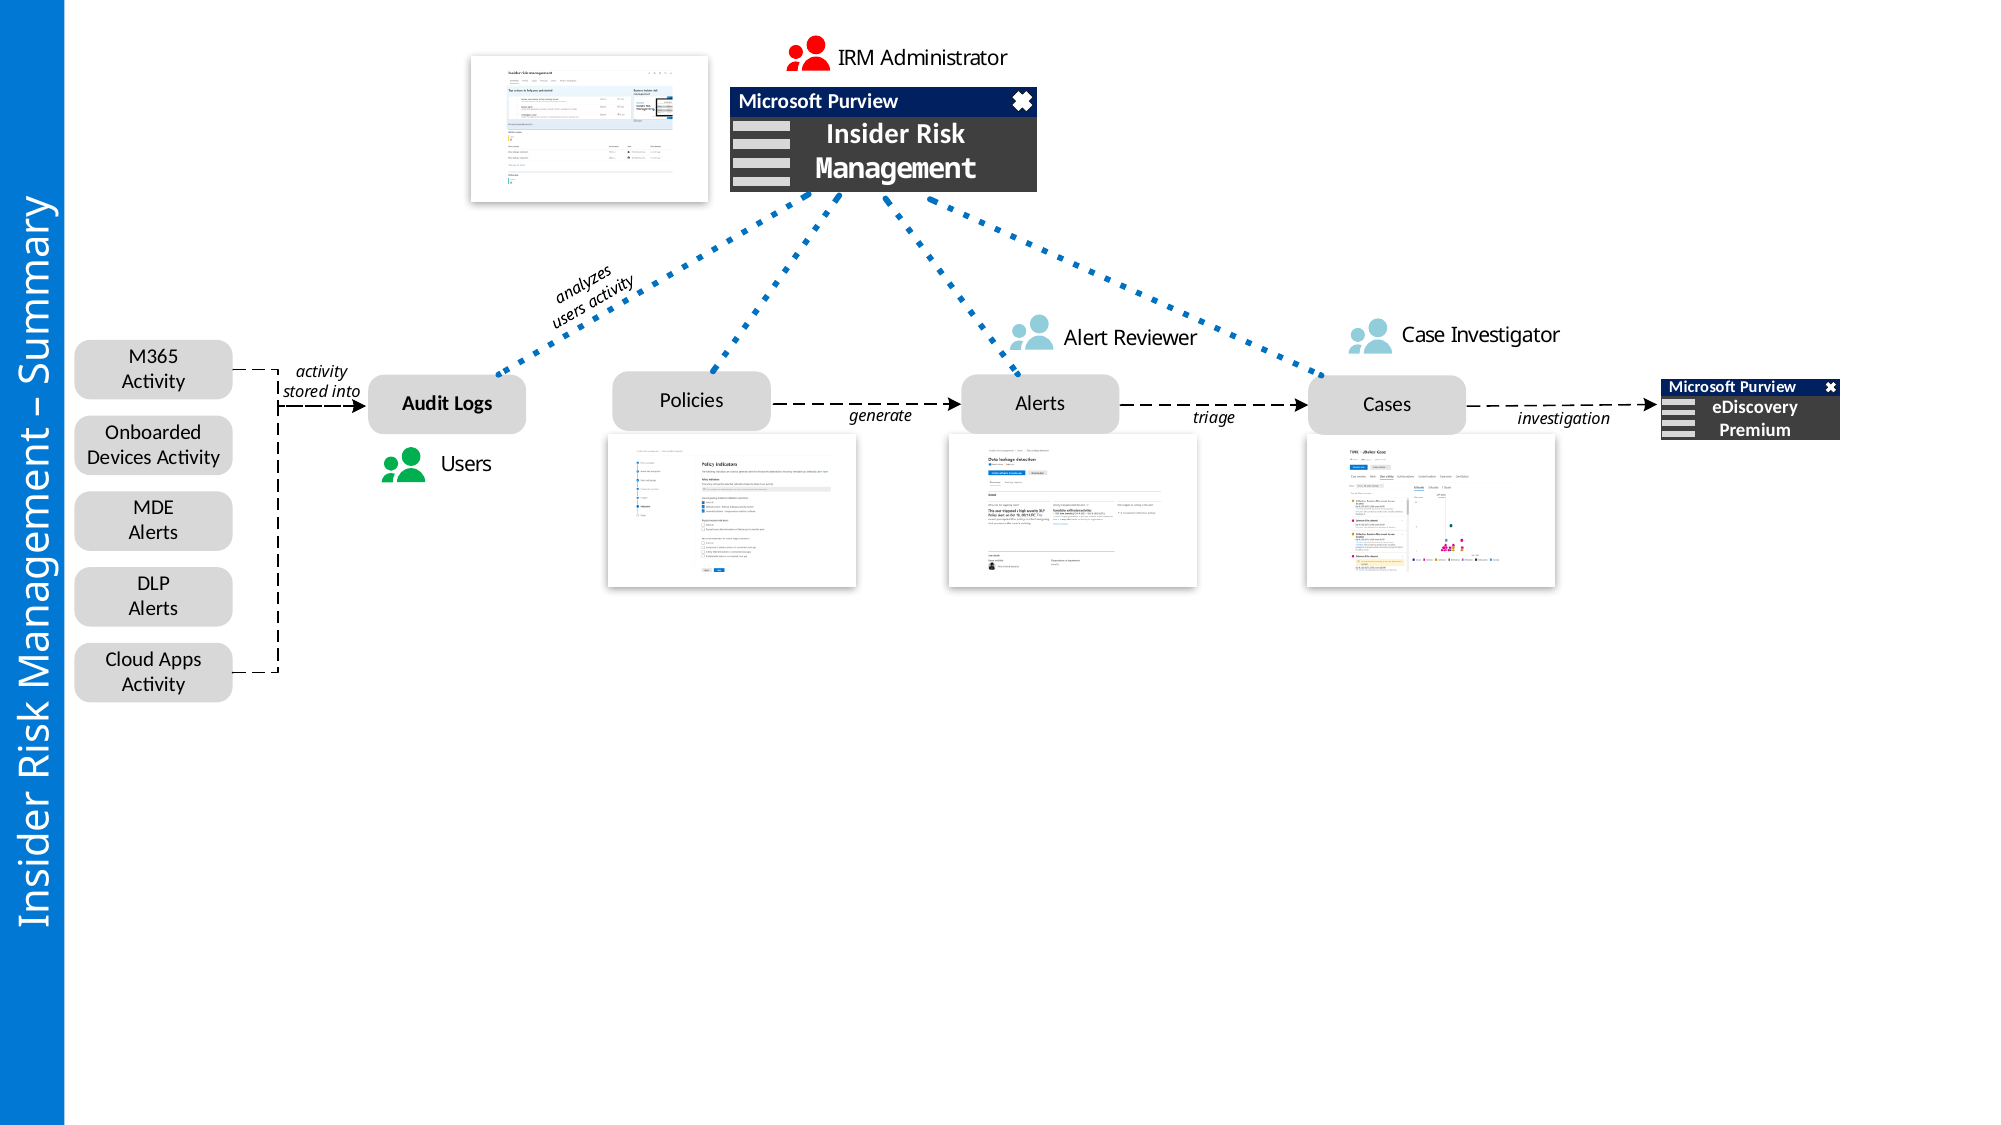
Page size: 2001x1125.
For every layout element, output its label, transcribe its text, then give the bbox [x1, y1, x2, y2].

picture [71, 32, 1842, 710]
picture [485, 70, 693, 187]
picture [963, 449, 1182, 572]
text_box Insider Risk Management – Summary [0, 0, 65, 1125]
